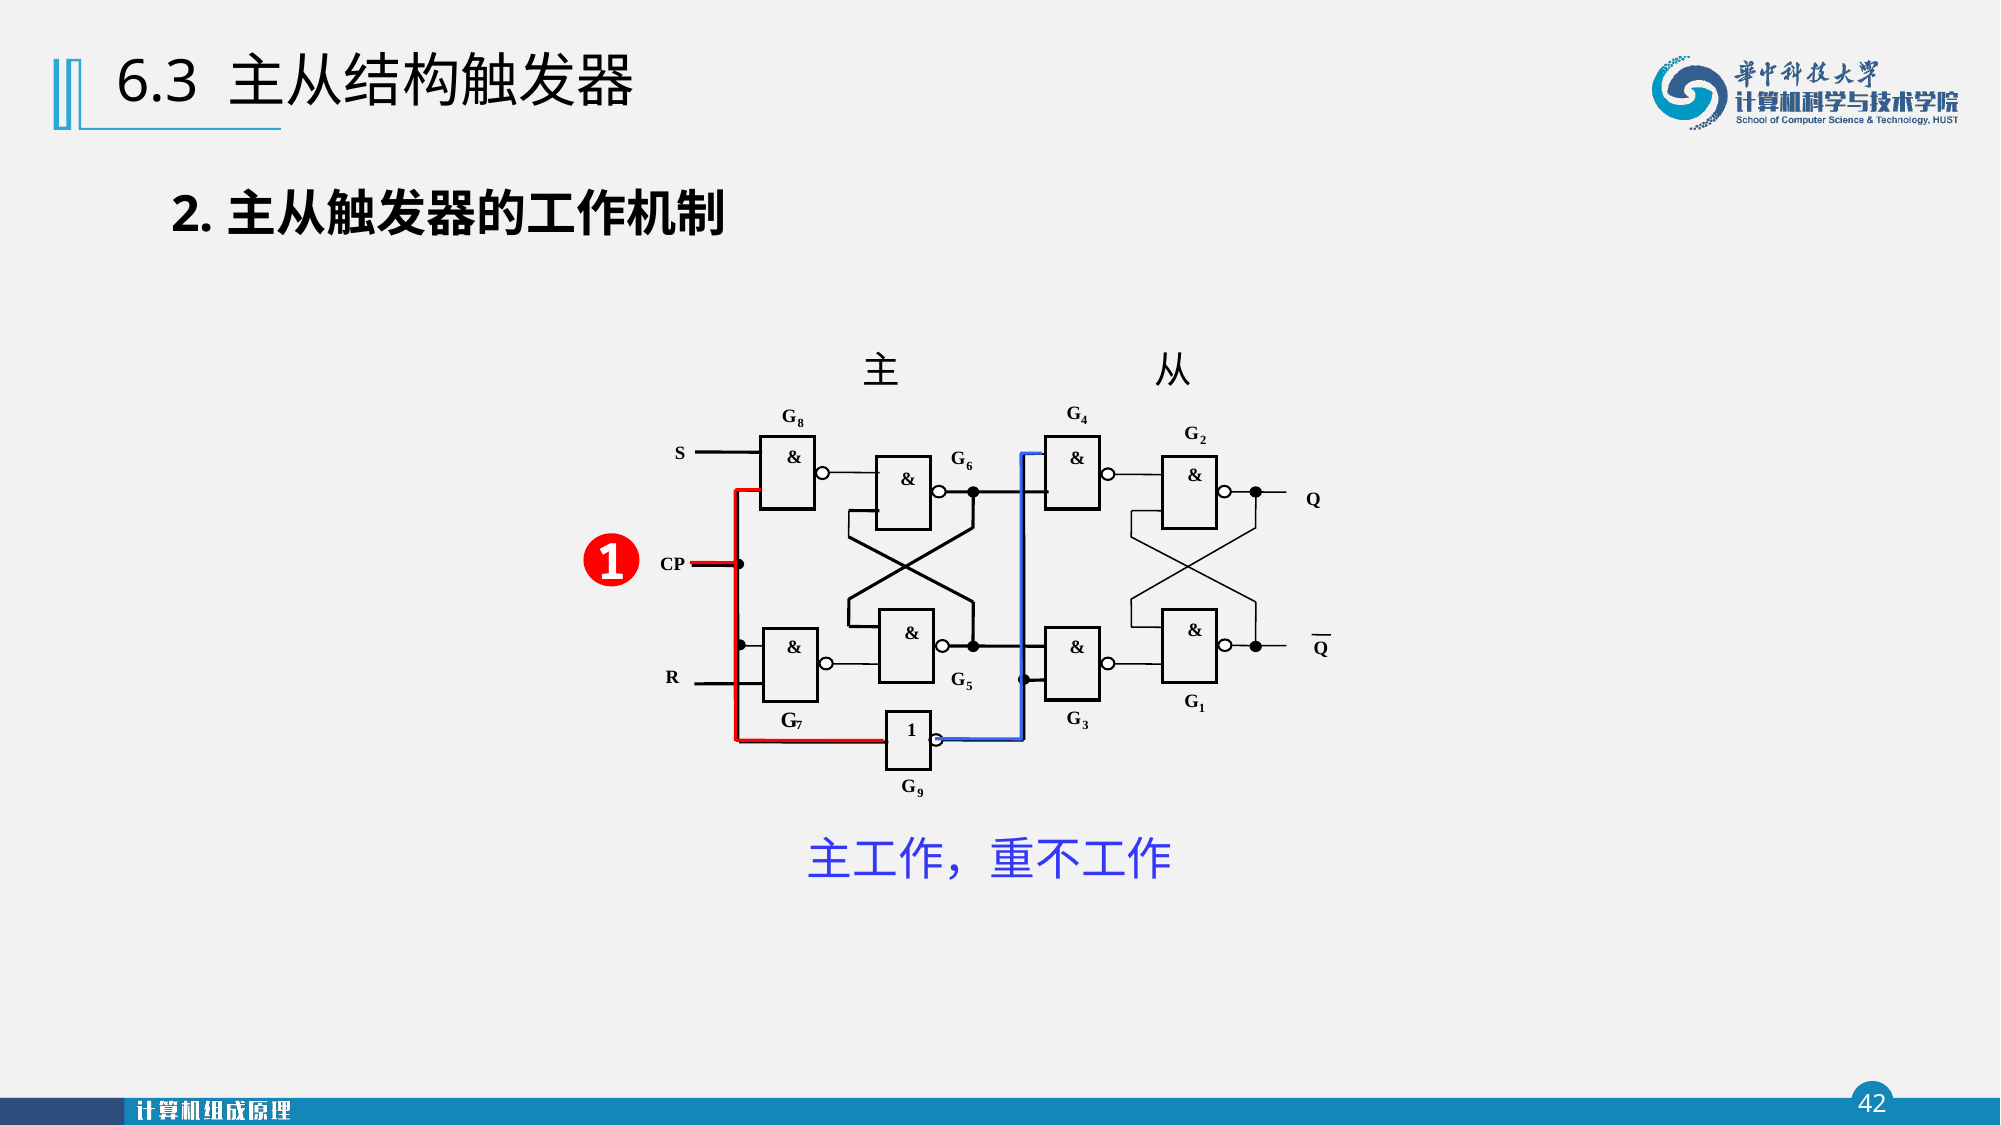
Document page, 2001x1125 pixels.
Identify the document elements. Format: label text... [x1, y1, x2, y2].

text_box 主 [847, 338, 932, 393]
picture [1652, 56, 1678, 81]
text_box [689, 453, 1043, 742]
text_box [629, 393, 1339, 816]
text_box 6.3 主从结构触发器 [101, 31, 1306, 134]
text_box 主工作，重不工作 [791, 821, 1212, 892]
text_box 1 [583, 533, 629, 587]
text_box 从 [1139, 338, 1224, 393]
picture [1652, 56, 1958, 130]
text_box 2.主从触发器的工作机制 [143, 173, 804, 263]
